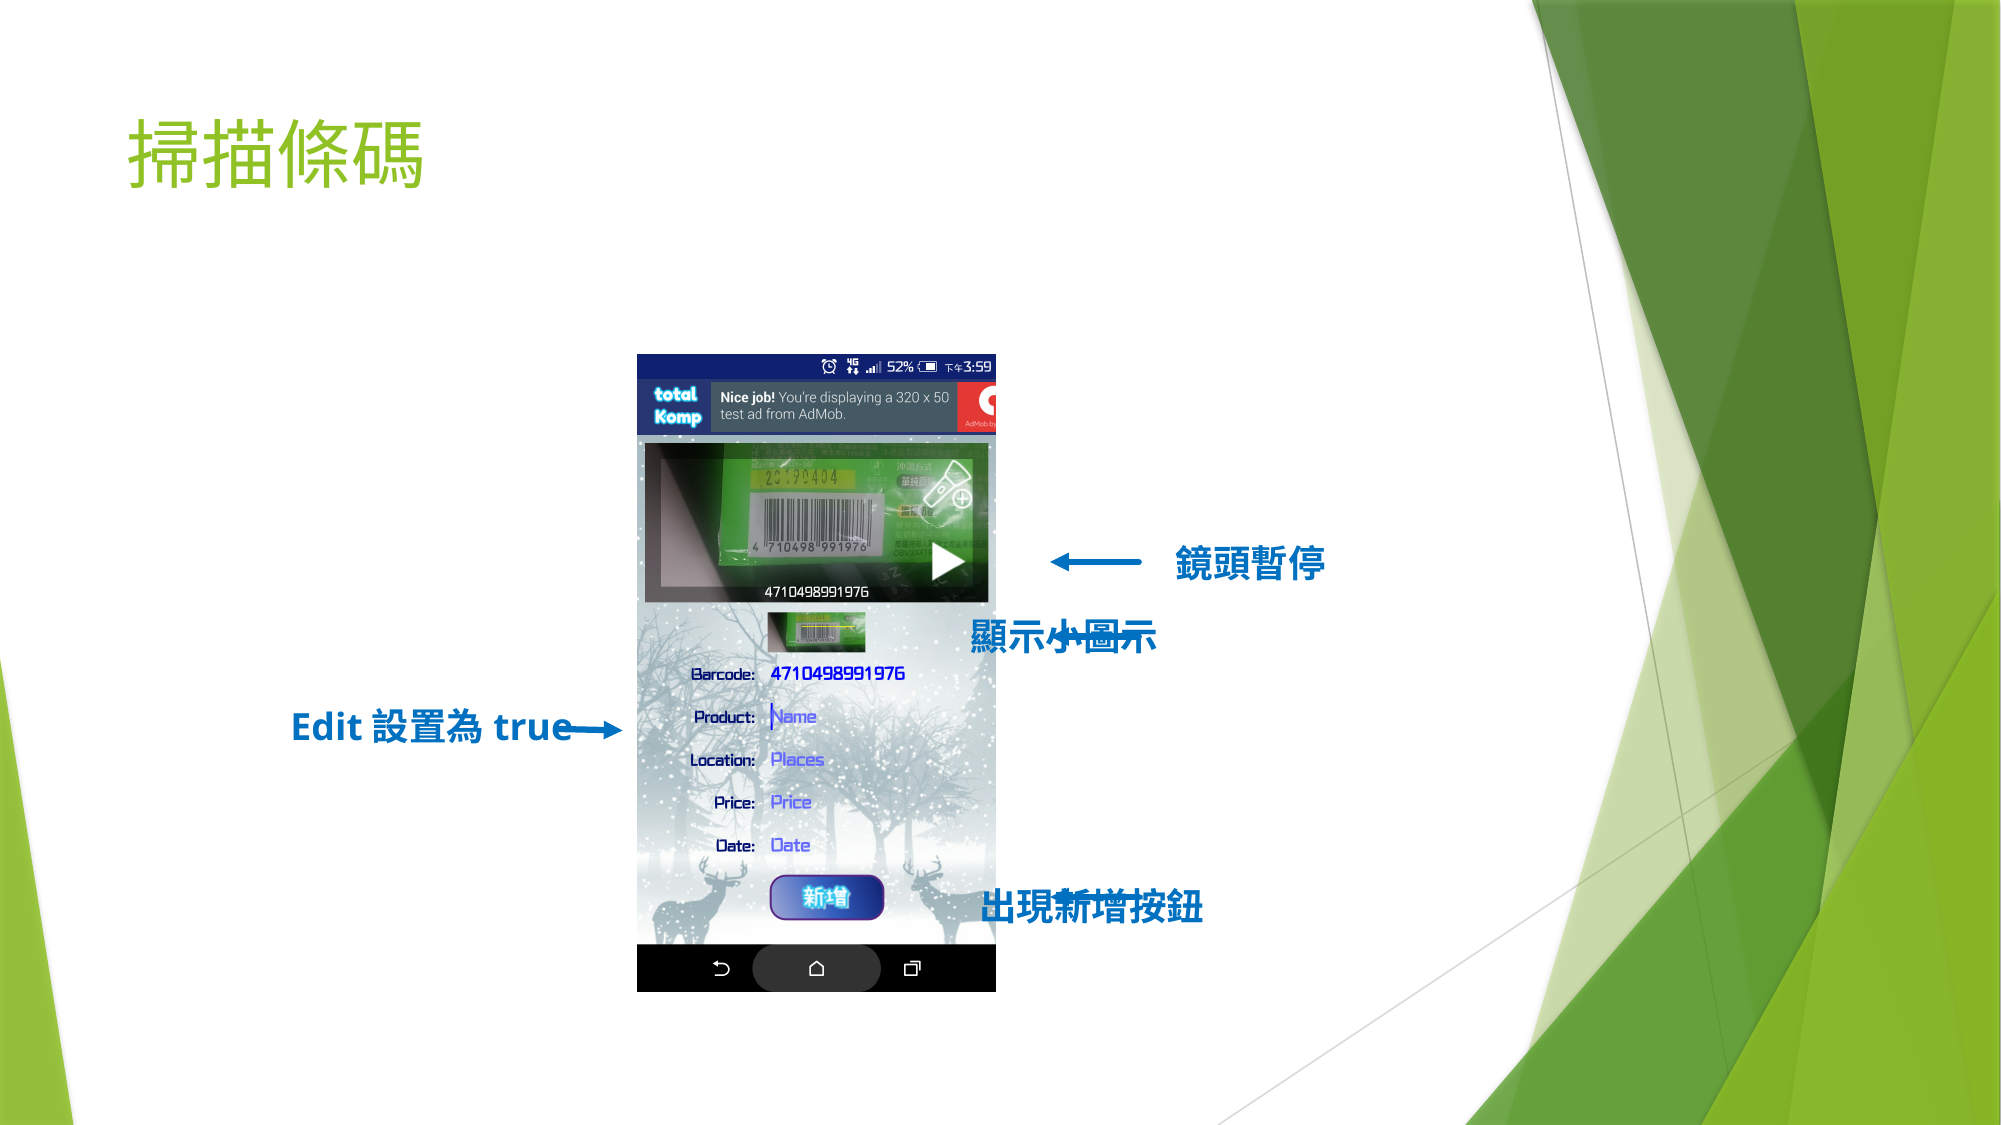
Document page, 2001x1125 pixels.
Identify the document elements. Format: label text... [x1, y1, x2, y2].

text_box 顯示小圖示 Edit設置為true 出現新增按鈕 [275, 290, 1545, 981]
title 掃描條碼 [111, 99, 1522, 317]
text_box 鏡頭暫停 [1160, 532, 1341, 592]
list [636, 353, 996, 992]
